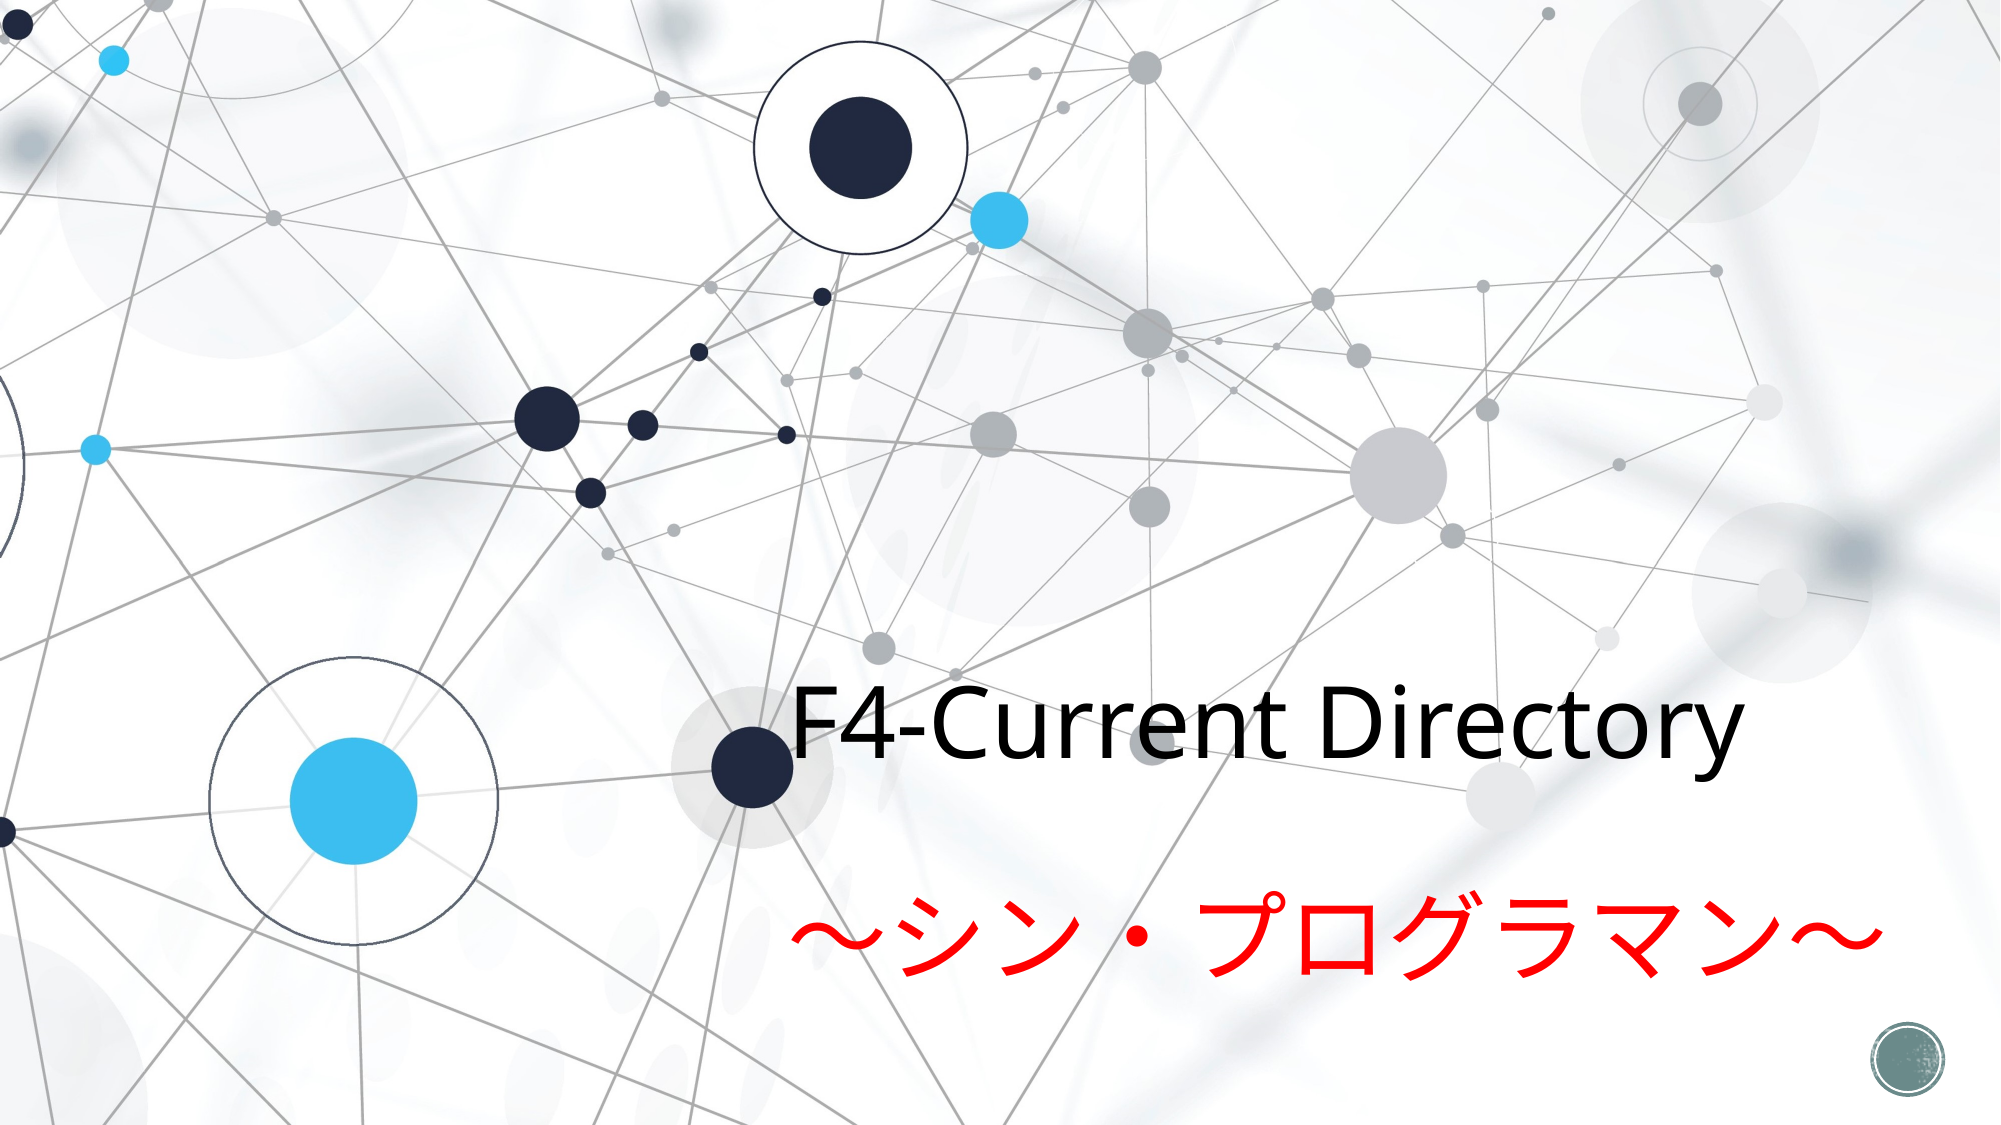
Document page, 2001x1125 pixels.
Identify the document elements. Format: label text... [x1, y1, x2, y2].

text_box F4-Current Directory ～シン・プログラマン～ [772, 848, 2000, 1004]
title [886, 1004, 2000, 1047]
picture [0, 0, 2001, 1125]
